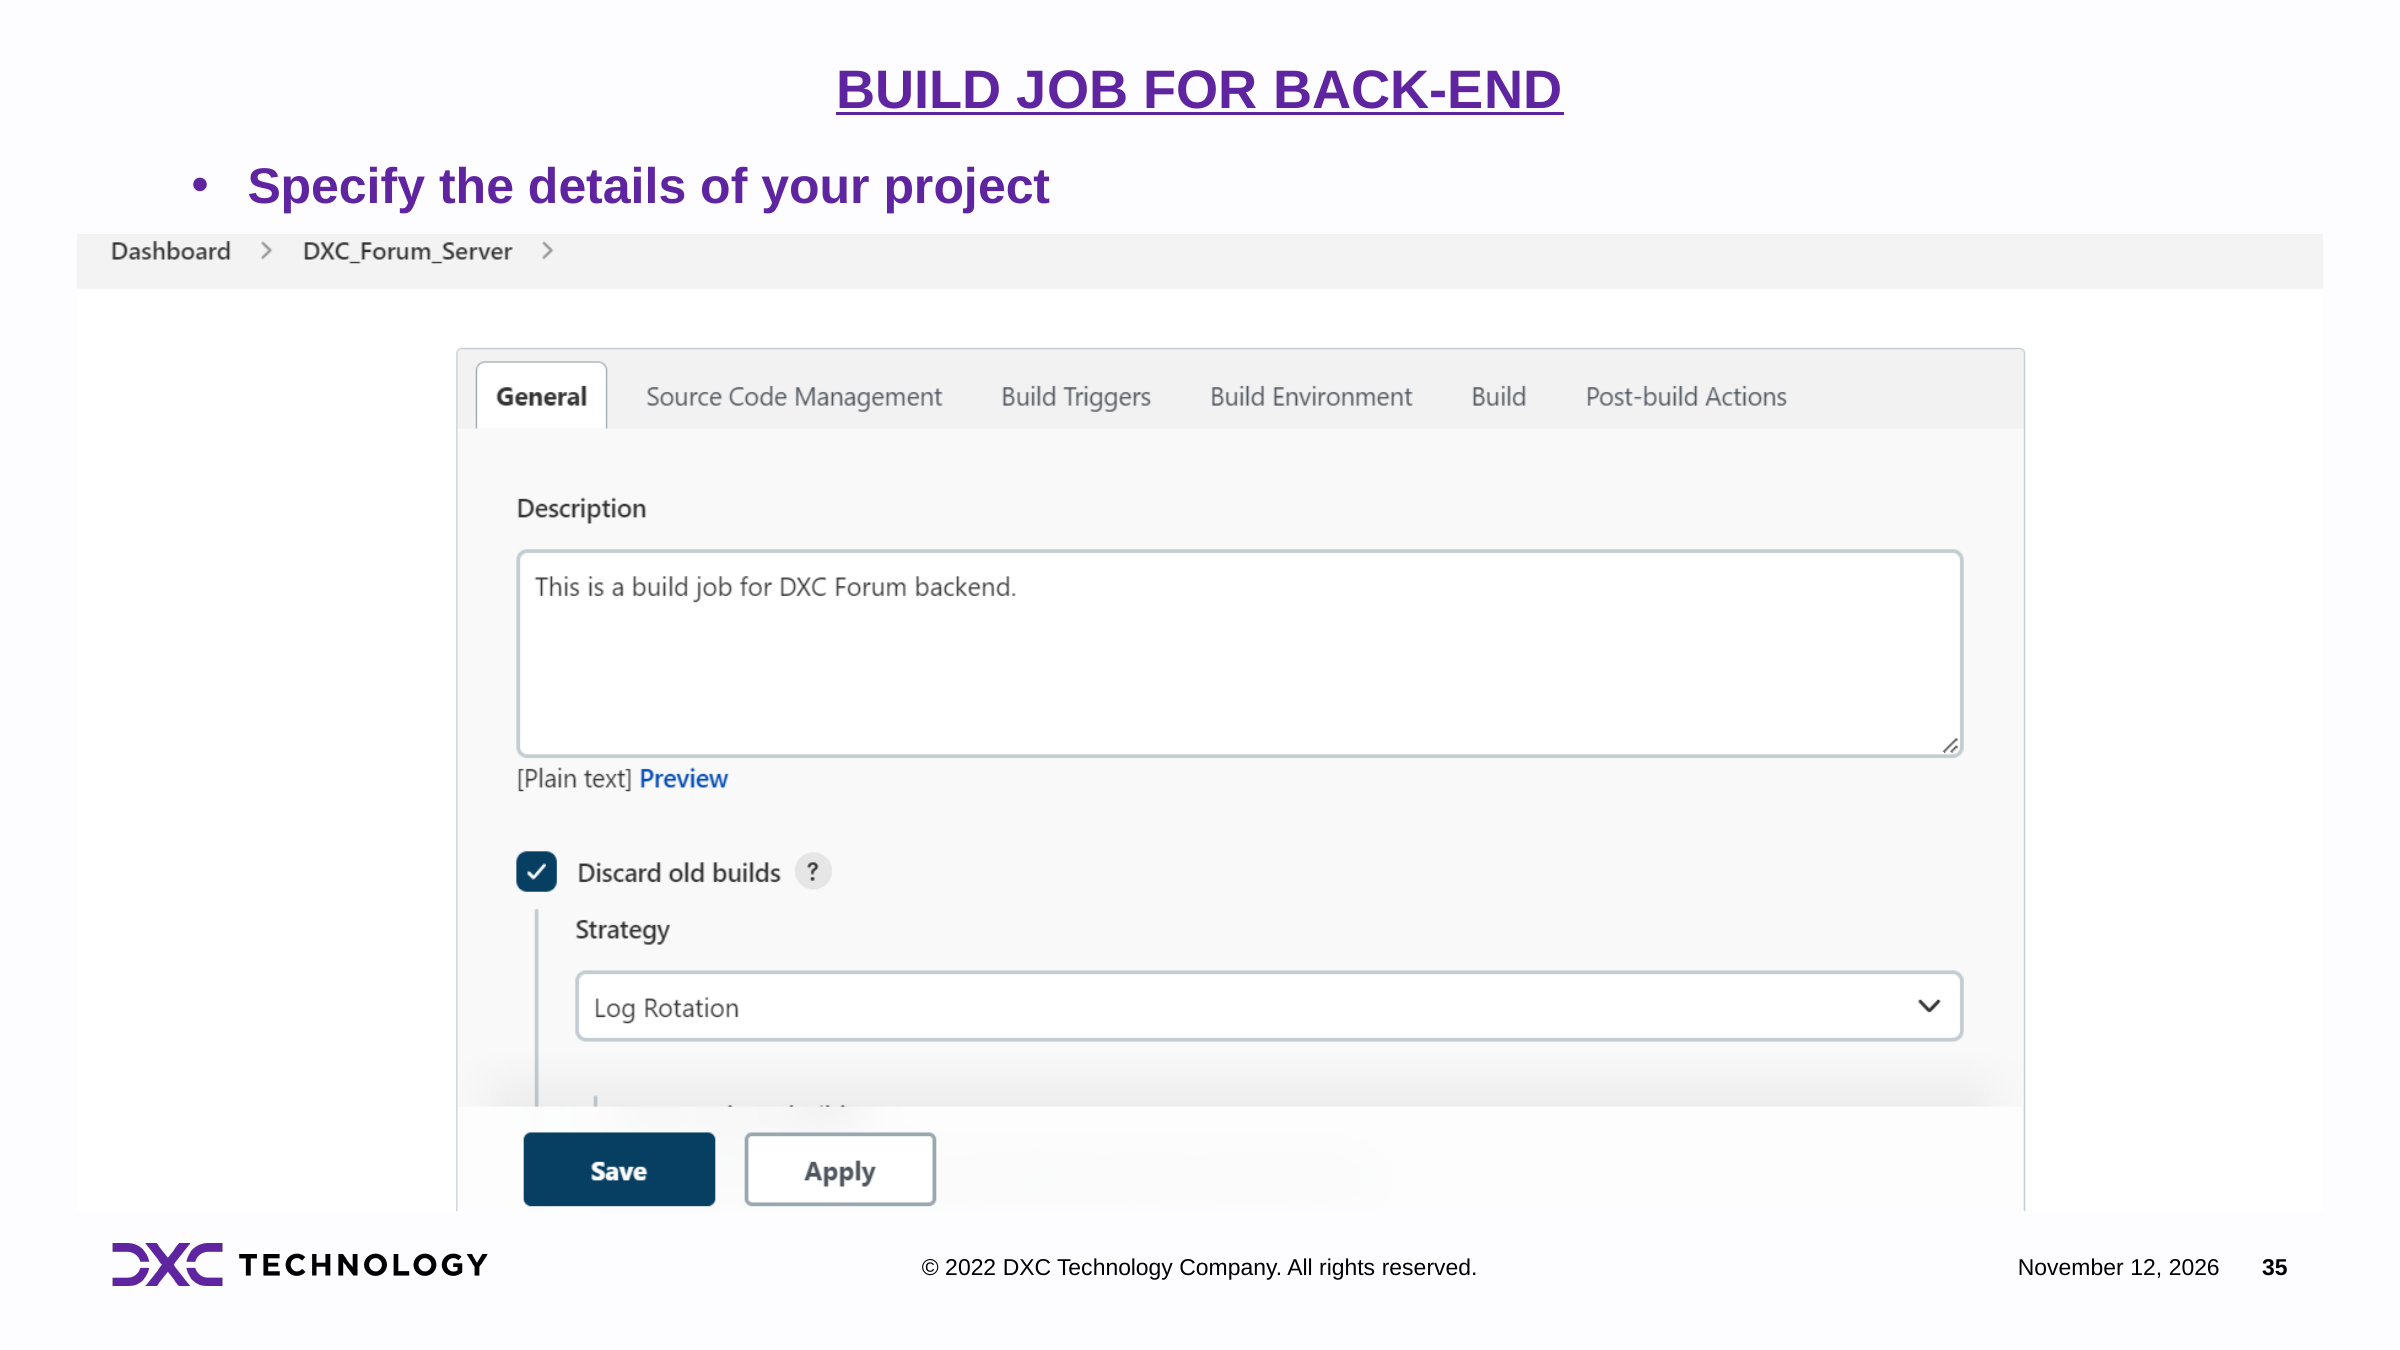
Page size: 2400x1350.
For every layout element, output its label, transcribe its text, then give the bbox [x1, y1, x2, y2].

picture [112, 1243, 488, 1286]
text_box Specify the details of your project [191, 152, 1067, 226]
picture [77, 234, 2323, 1211]
title BUILD JOB FOR BACK-END [778, 56, 1622, 129]
